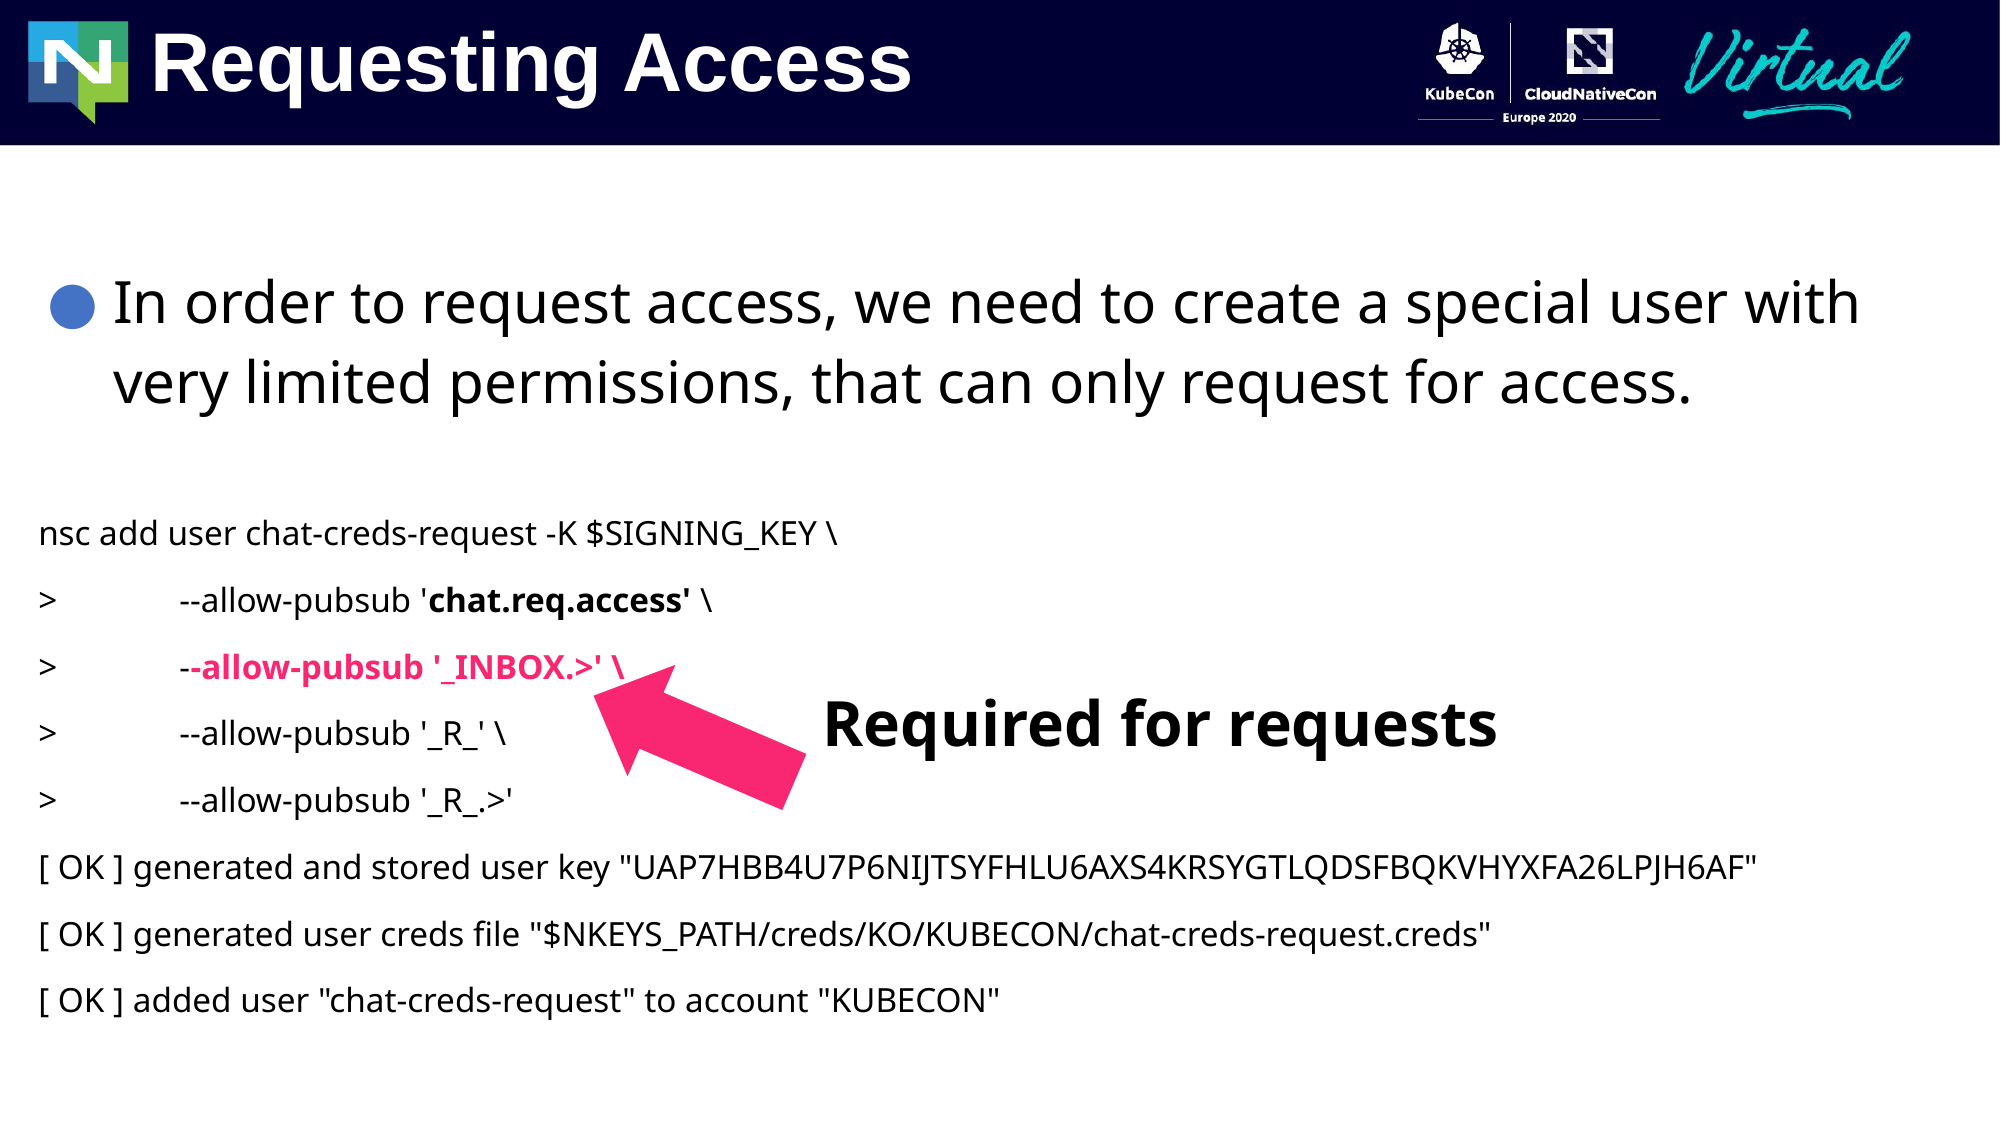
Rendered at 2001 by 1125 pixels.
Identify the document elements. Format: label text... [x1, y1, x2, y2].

picture [0, 0, 2000, 1125]
text_box Required for requests [807, 669, 1691, 809]
text_box Requesting Access [135, 0, 1487, 174]
text_box In order to request access, we need to create a special user with very limited permissions, that can only request for access. nsc add user chat-creds-request -K $SIGNING_KEY \ > --allow-pubsub 'chat.req.access' \ > --allow-pubsub '_INBOX.>' \ > --allow-pubsub '_R_' \ > --allow-pubsub '_R_.>' [ OK ] generated and stored user key "UAP7HBB4U7P6NIJTSYFHLU6AXS4KRSYGTLQDSFBQKVHYXFA26LPJH6AF" [ OK ] generated user creds file "$NKEYS_PATH/creds/KO/KUBECON/chat-creds-request.creds" [ OK ] added user "chat-creds-request" to account "KUBECON" [38, 247, 1994, 917]
text_box [592, 663, 808, 812]
